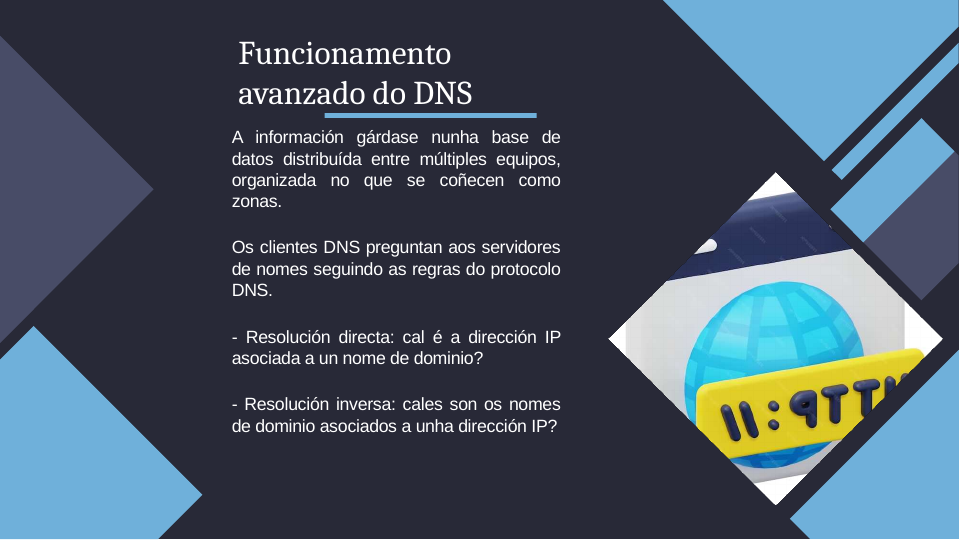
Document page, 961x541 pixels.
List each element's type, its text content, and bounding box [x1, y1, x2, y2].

text_box [789, 514, 959, 539]
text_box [662, 0, 959, 42]
text_box [324, 113, 537, 118]
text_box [0, 35, 203, 540]
text_box Funcionamento avanzado do DNS [236, 29, 561, 113]
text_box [608, 42, 960, 506]
text_box A información gárdase nunha base de datos distribuída entre múltiples equipos, organizada no que se coñecen como zonas. Os clientes DNS preguntan aos servidores de nomes seguindo as regras do protocolo DNS. - Resolución directa: cal é a dirección IP asociada a un nome de dominio? - Resolución inversa: cales son os nomes de dominio asociados a unha dirección IP? [207, 123, 561, 436]
